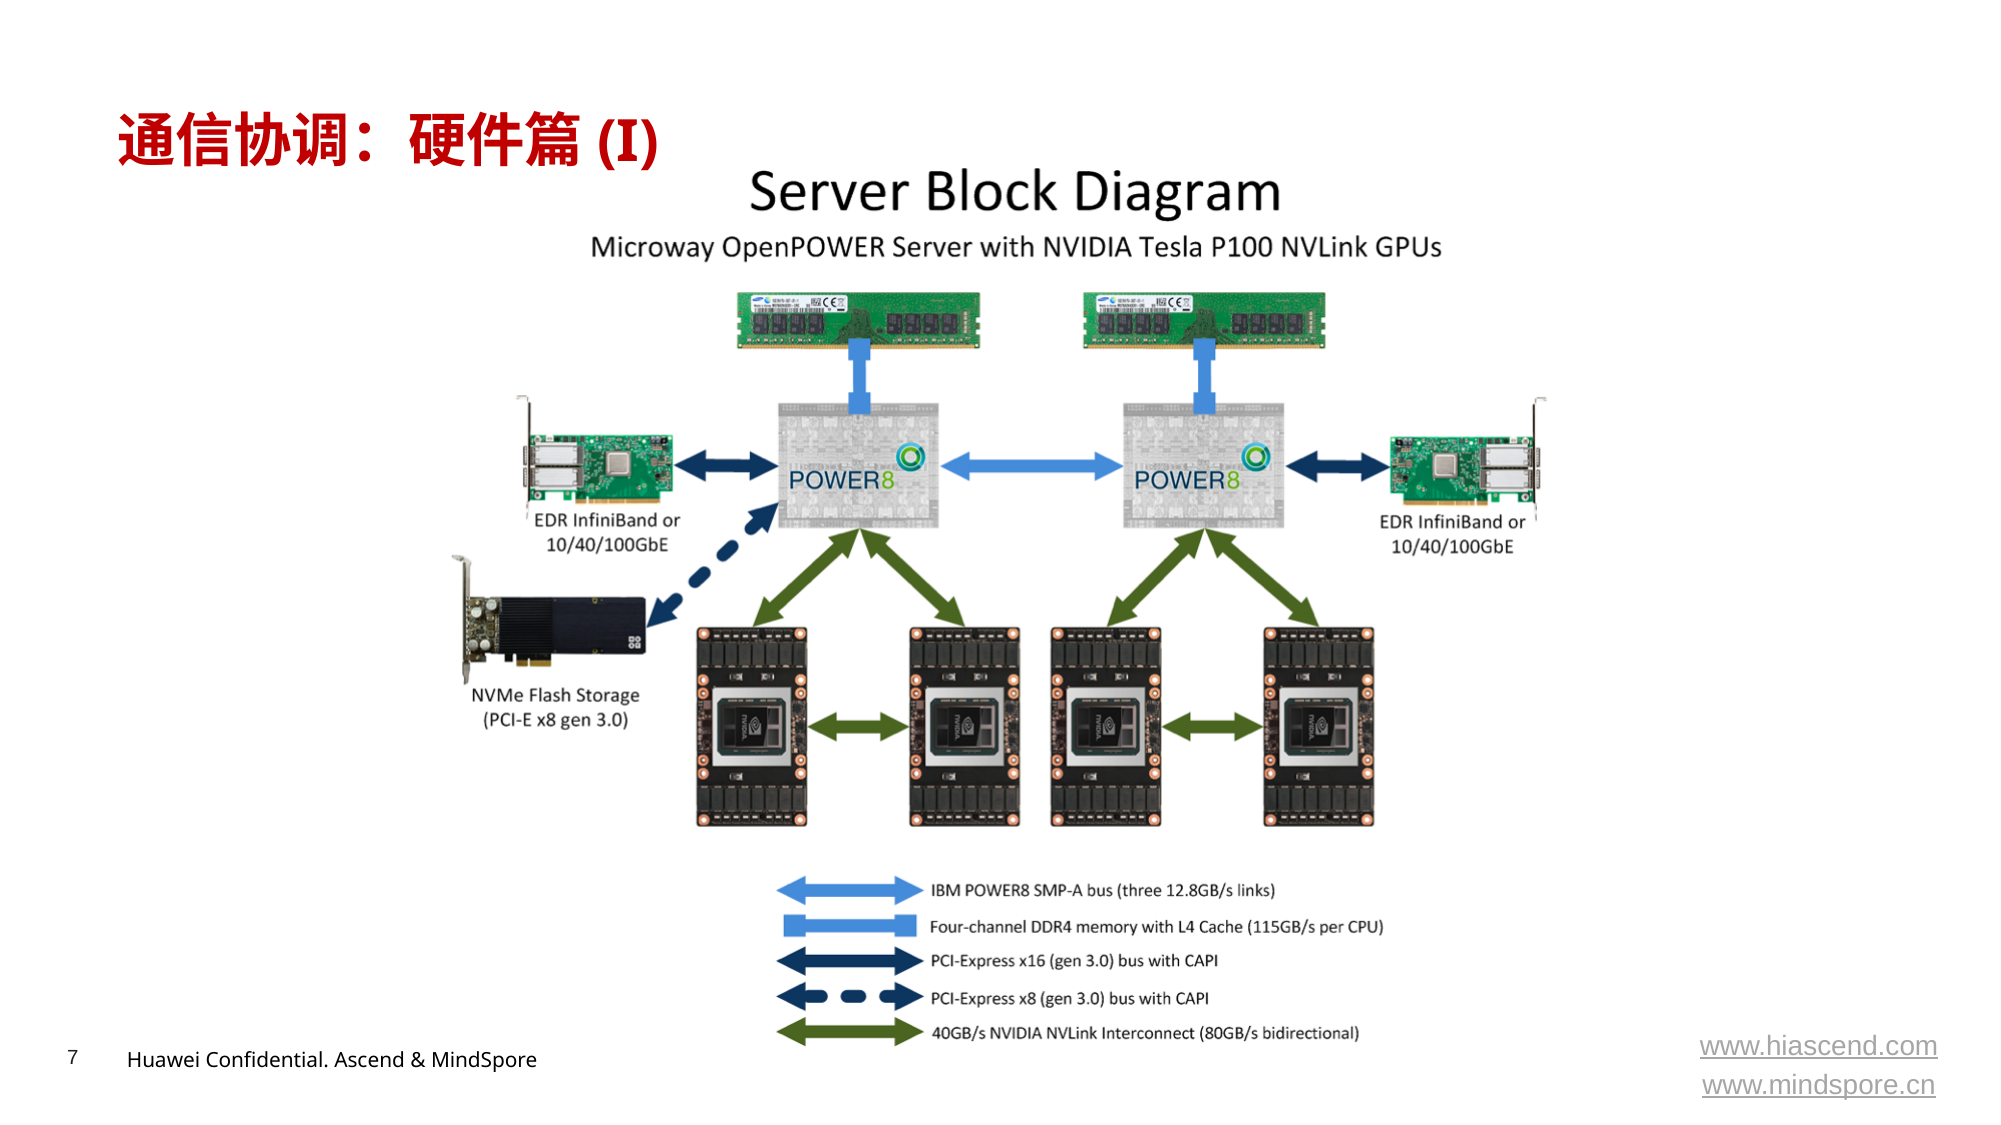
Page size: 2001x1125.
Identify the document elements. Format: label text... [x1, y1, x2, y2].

title 通信协调：硬件篇(I) [102, 90, 1901, 187]
picture [447, 144, 1554, 1047]
